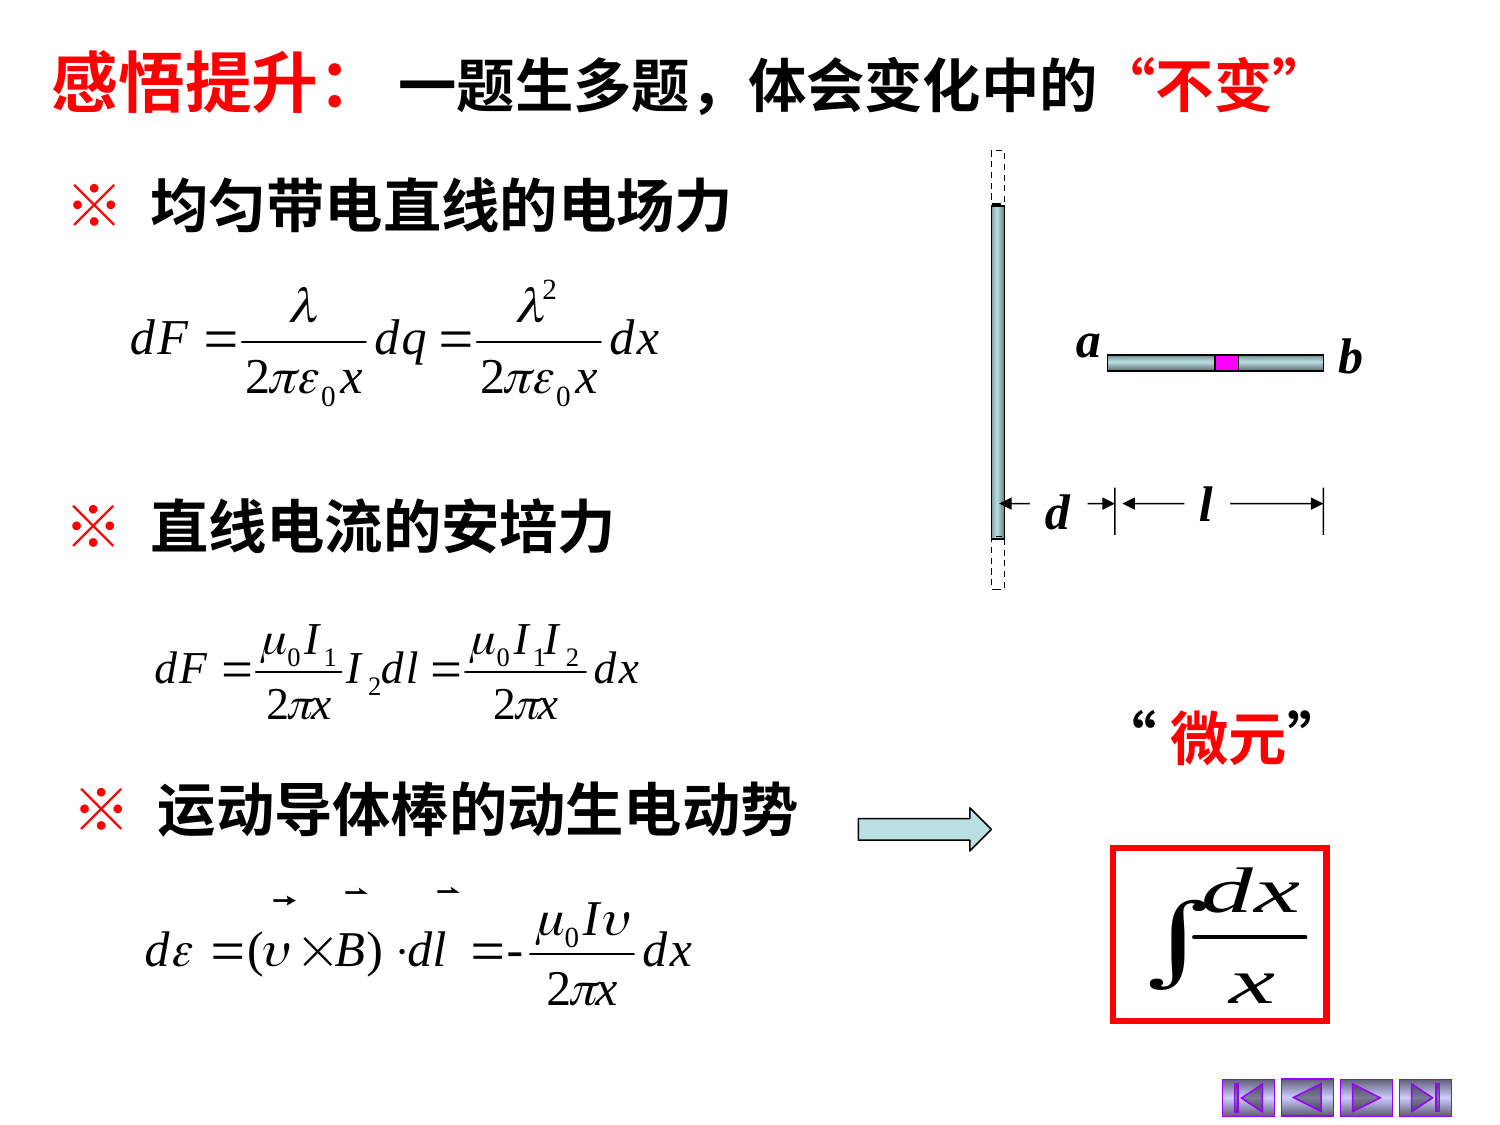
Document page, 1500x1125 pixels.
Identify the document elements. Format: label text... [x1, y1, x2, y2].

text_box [136, 887, 697, 1017]
slide_number [1149, 1046, 1500, 1125]
text_box “微元” [1083, 694, 1360, 780]
text_box [858, 807, 992, 851]
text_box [122, 265, 666, 418]
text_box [991, 150, 1382, 590]
text_box ※ 均匀带电直线的电场力 [50, 161, 748, 247]
text_box ※ 运动导体棒的动生电动势 [57, 765, 814, 851]
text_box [1115, 850, 1324, 1018]
text_box 感悟提升： 一题生多题，体会变化中的“不变” [36, 33, 1381, 128]
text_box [147, 611, 644, 730]
text_box ※ 直线电流的安培力 [49, 483, 632, 568]
